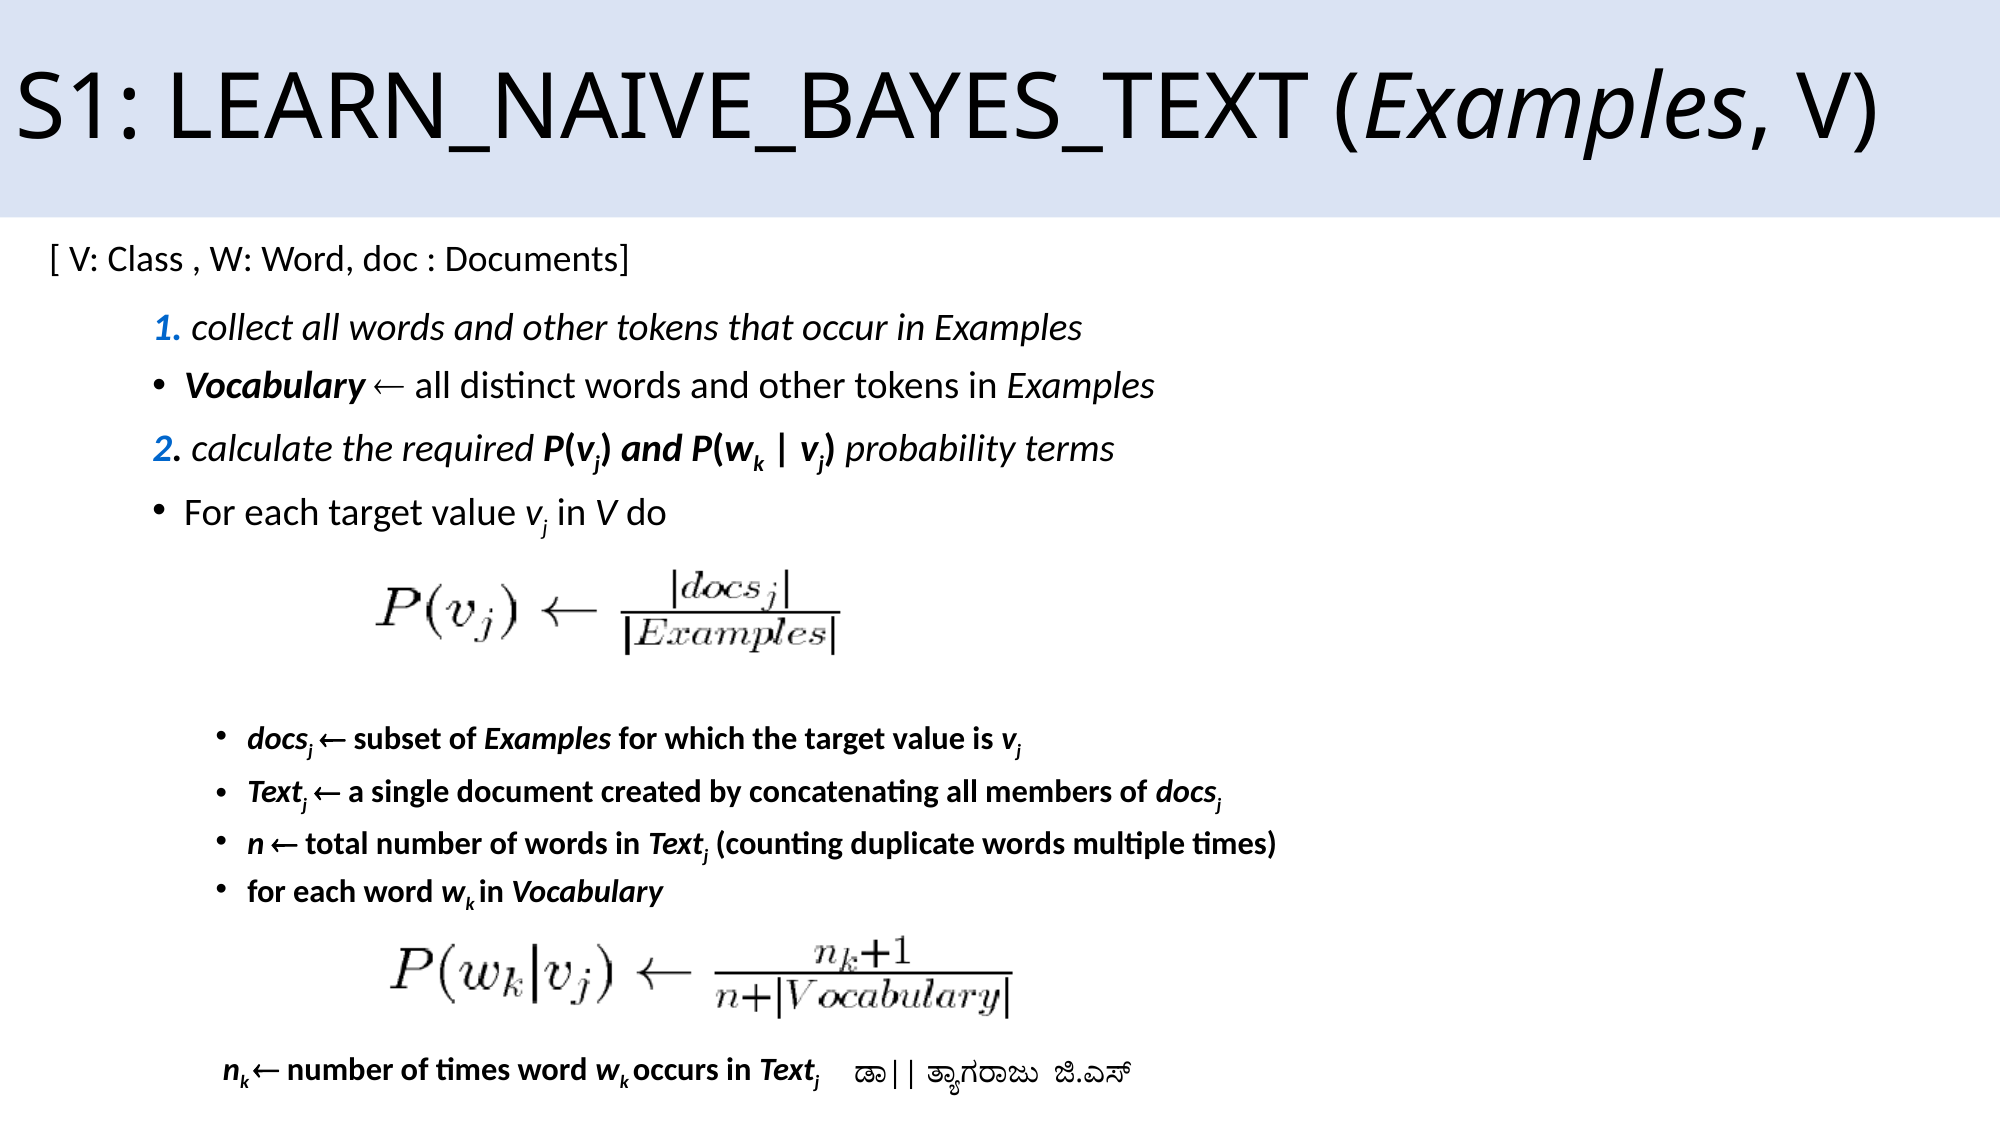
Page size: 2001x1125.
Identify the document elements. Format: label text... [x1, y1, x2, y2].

title S1: LEARN_NAIVE_BAYES_TEXT (Examples, V) [0, 0, 2000, 218]
picture [370, 562, 851, 659]
list 1. collect all words and other tokens that occur in Examples Vocabulary  all distinct words and other tokens in Examples 2. calculate the required P(vj) and P(wk | vj) probability terms For each target value vj in V do docsj  subset of Examples for which the target value is vj Textj  a single document created by concatenating all members of docsj n  total number of words in Textj (counting duplicate words multiple times) for each word wk in Vocabulary nk  number of times word wk occurs in Textj [137, 299, 1863, 1101]
picture [386, 933, 1029, 1030]
footer ಡಾ|| ತ್ಯಾಗರಾಜು ಜಿ.ಎಸ್ [662, 1042, 1338, 1103]
text_box [ V: Class , W: Word, doc : Documents] [34, 227, 1972, 287]
